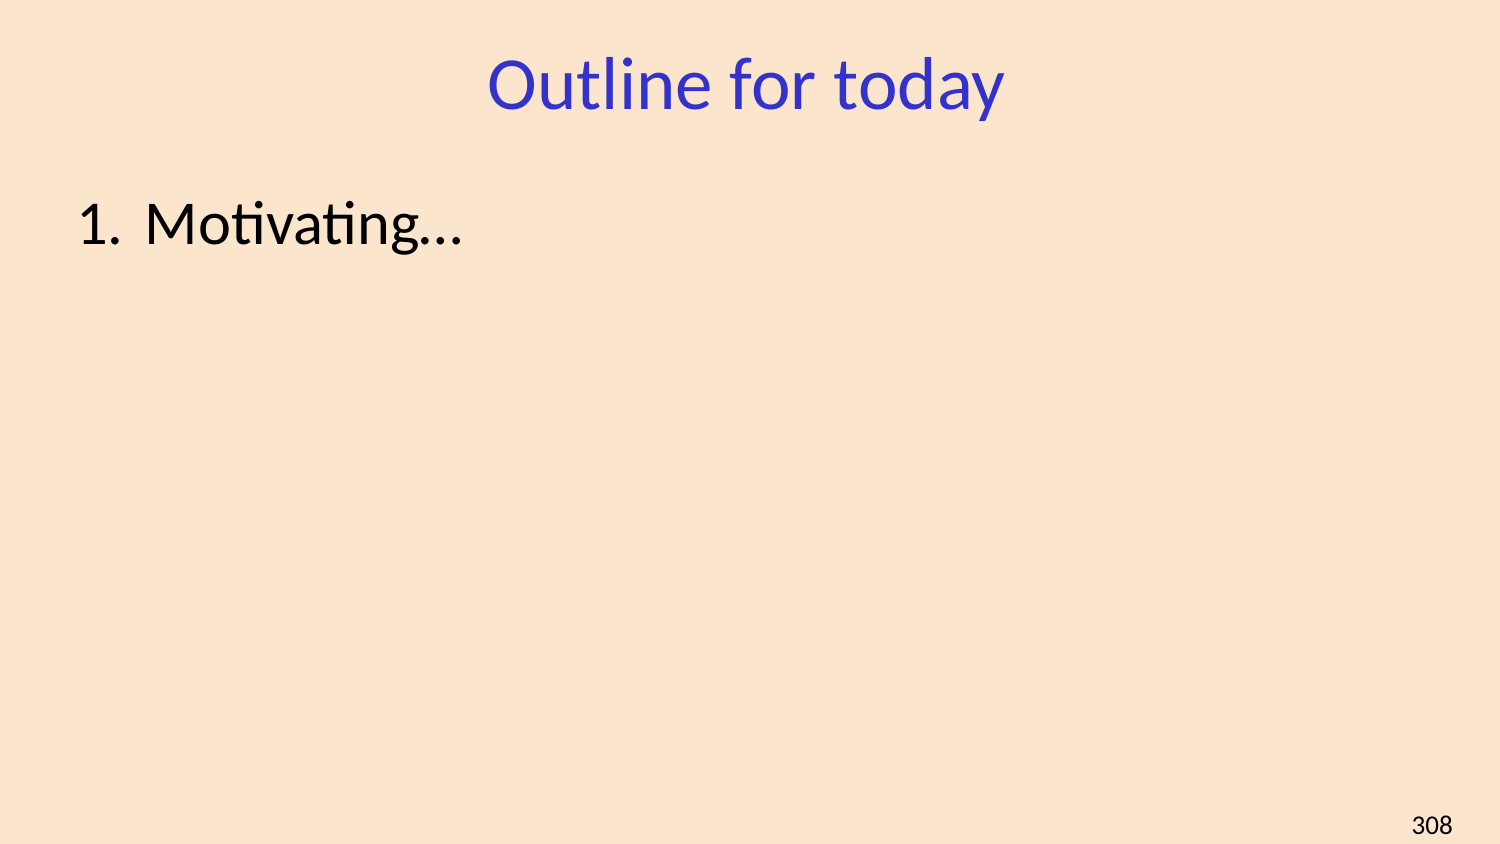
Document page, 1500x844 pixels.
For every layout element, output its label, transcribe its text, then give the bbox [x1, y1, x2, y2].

slide_number ‹#› [1372, 802, 1492, 827]
list Motivating… [64, 139, 1402, 796]
title Outline for today [112, 0, 1388, 139]
